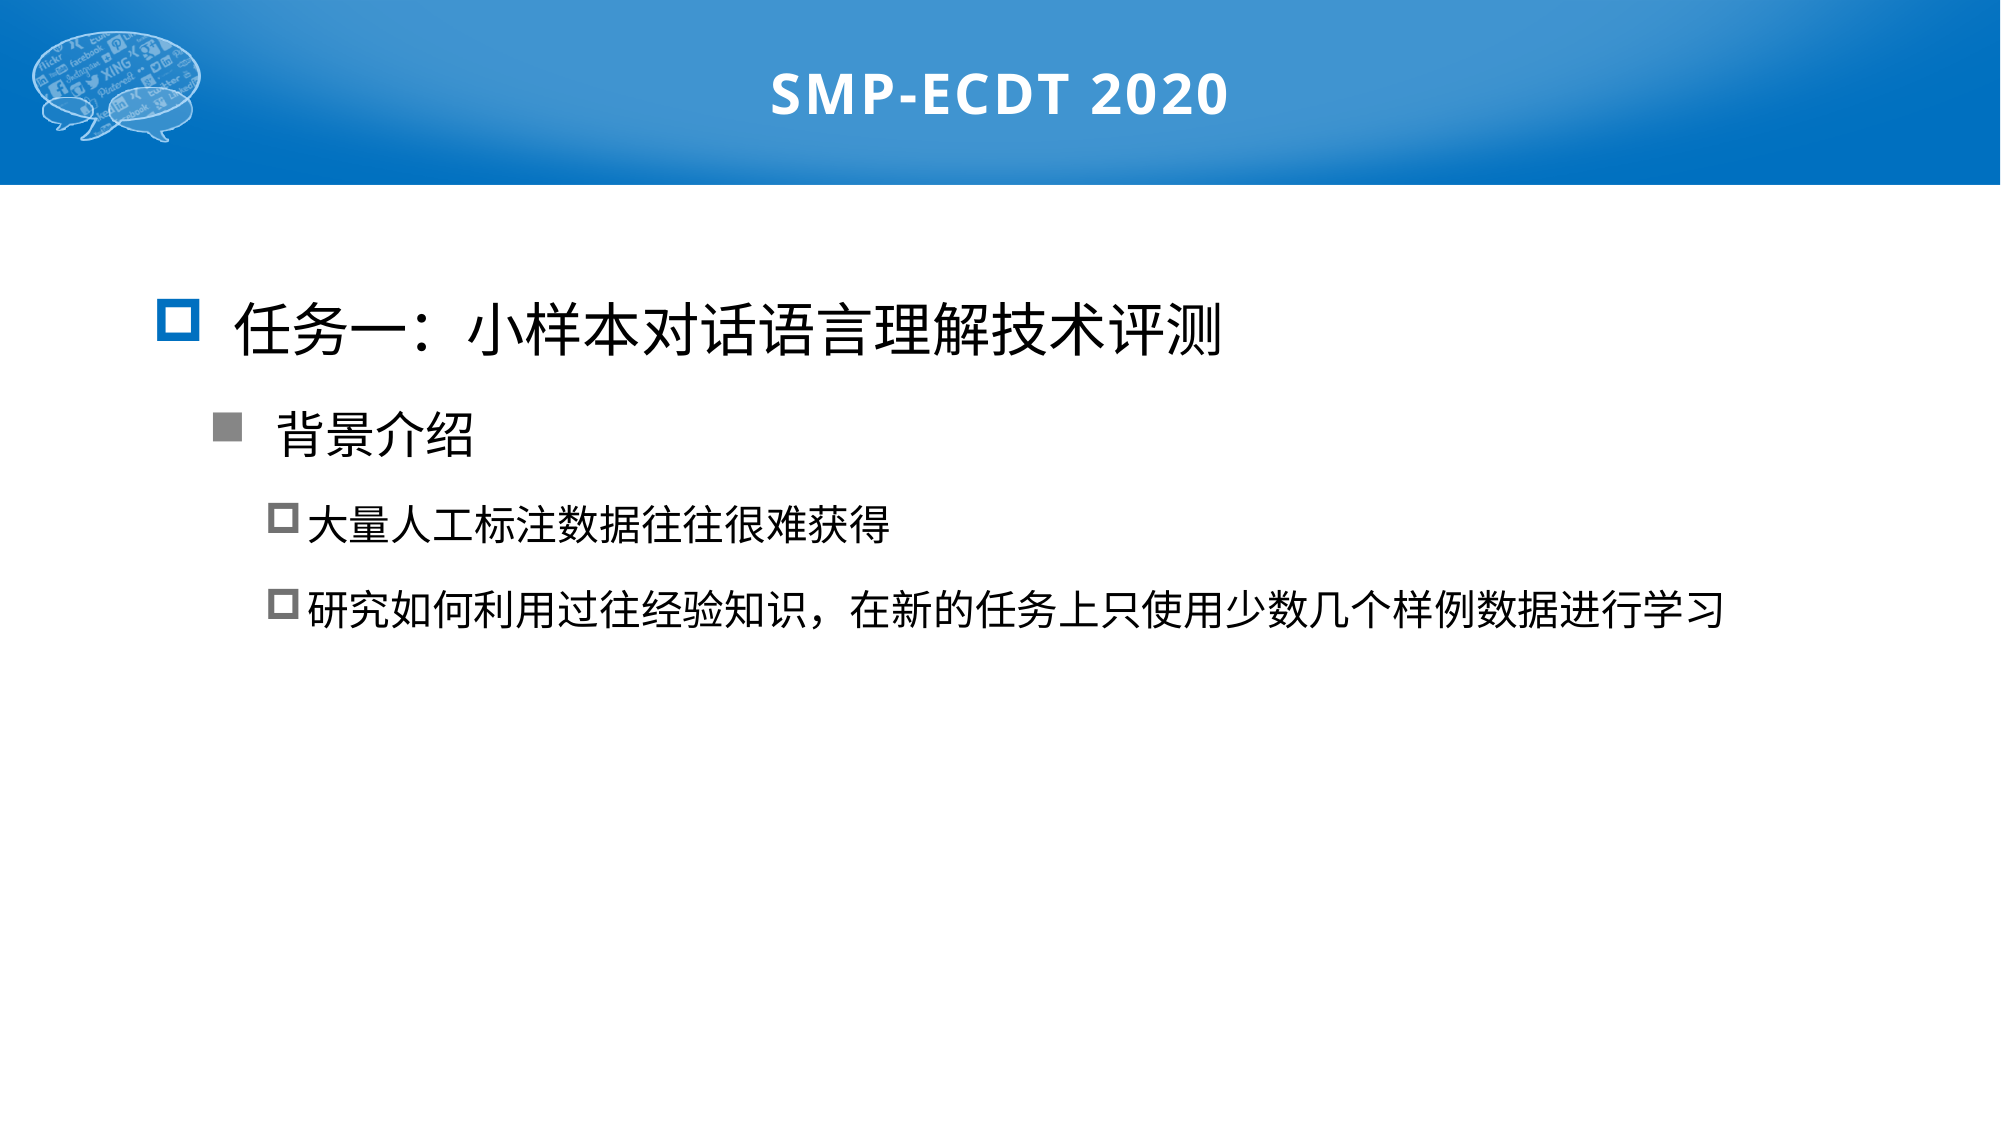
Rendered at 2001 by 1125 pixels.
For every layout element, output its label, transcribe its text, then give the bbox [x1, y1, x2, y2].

picture [0, 0, 2001, 1125]
list 任务一：小样本对话语言理解技术评测 背景介绍 大量人工标注数据往往很难获得 研究如何利用过往经验知识，在新的任务上只使用少数几个样例数据进行学习 [137, 250, 1863, 1014]
title SMP-ECDT 2020 [0, 34, 2000, 160]
